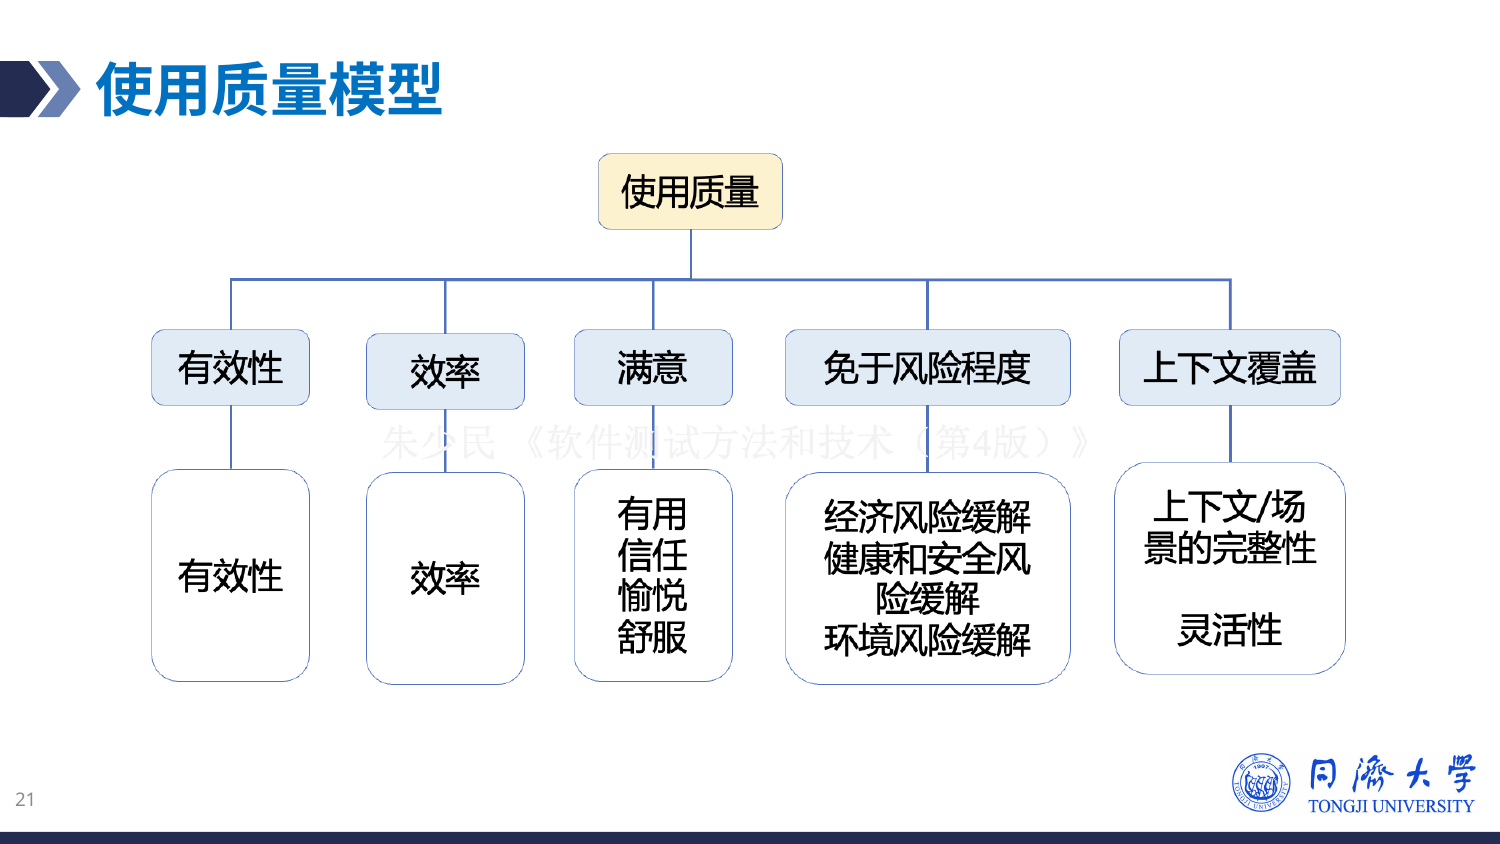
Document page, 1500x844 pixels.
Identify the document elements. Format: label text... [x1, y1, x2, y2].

picture [112, 141, 1388, 703]
picture [1230, 751, 1480, 815]
title 使用质量模型 [80, 43, 866, 141]
slide_number 21 [0, 771, 488, 829]
